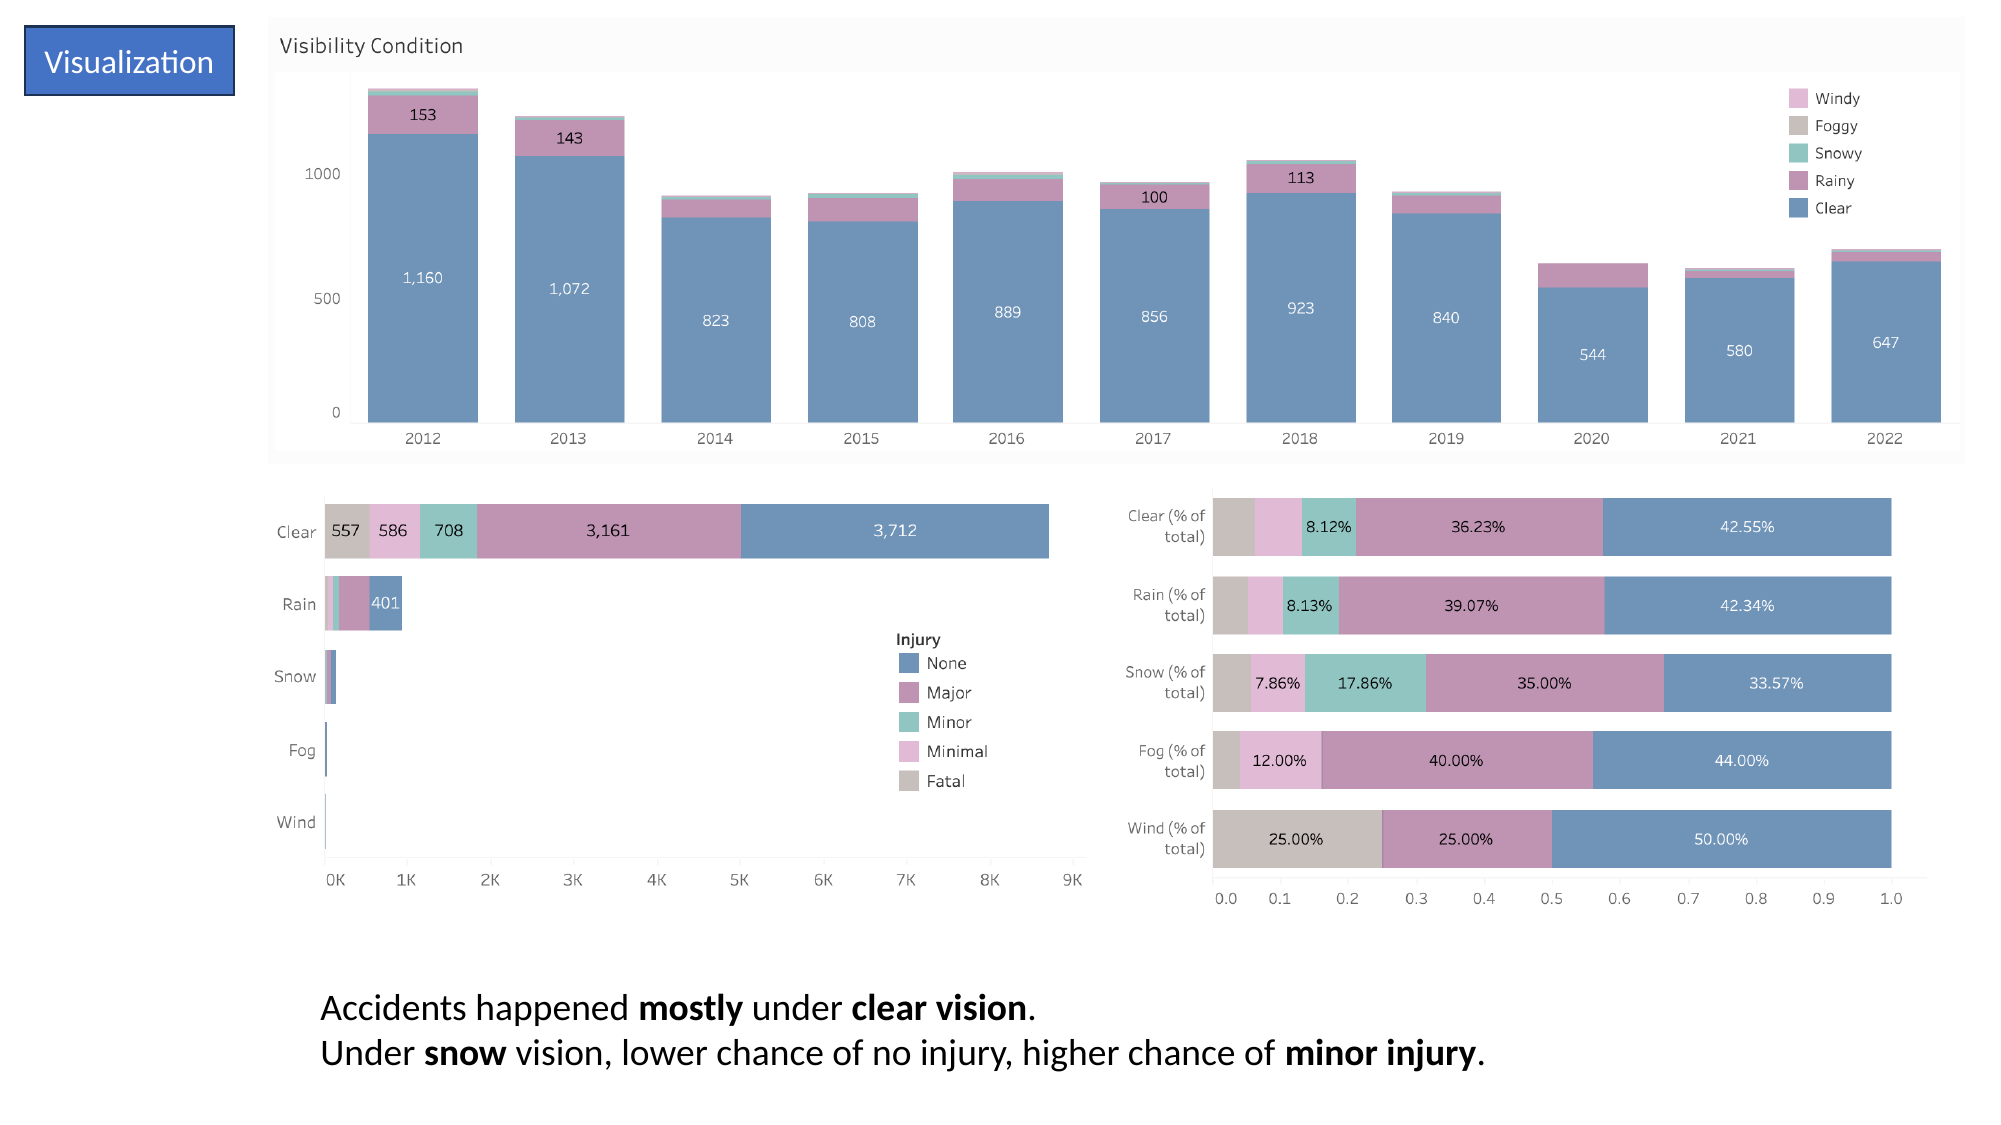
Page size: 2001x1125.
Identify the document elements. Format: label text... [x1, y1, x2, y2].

picture [188, 482, 1933, 934]
text_box Visualization [24, 25, 235, 96]
text_box Accidents happened mostly under clear vision. Under snow vision, lower chance of no injury, higher chance of minor injury. [305, 975, 1866, 1080]
picture [257, 6, 1975, 464]
